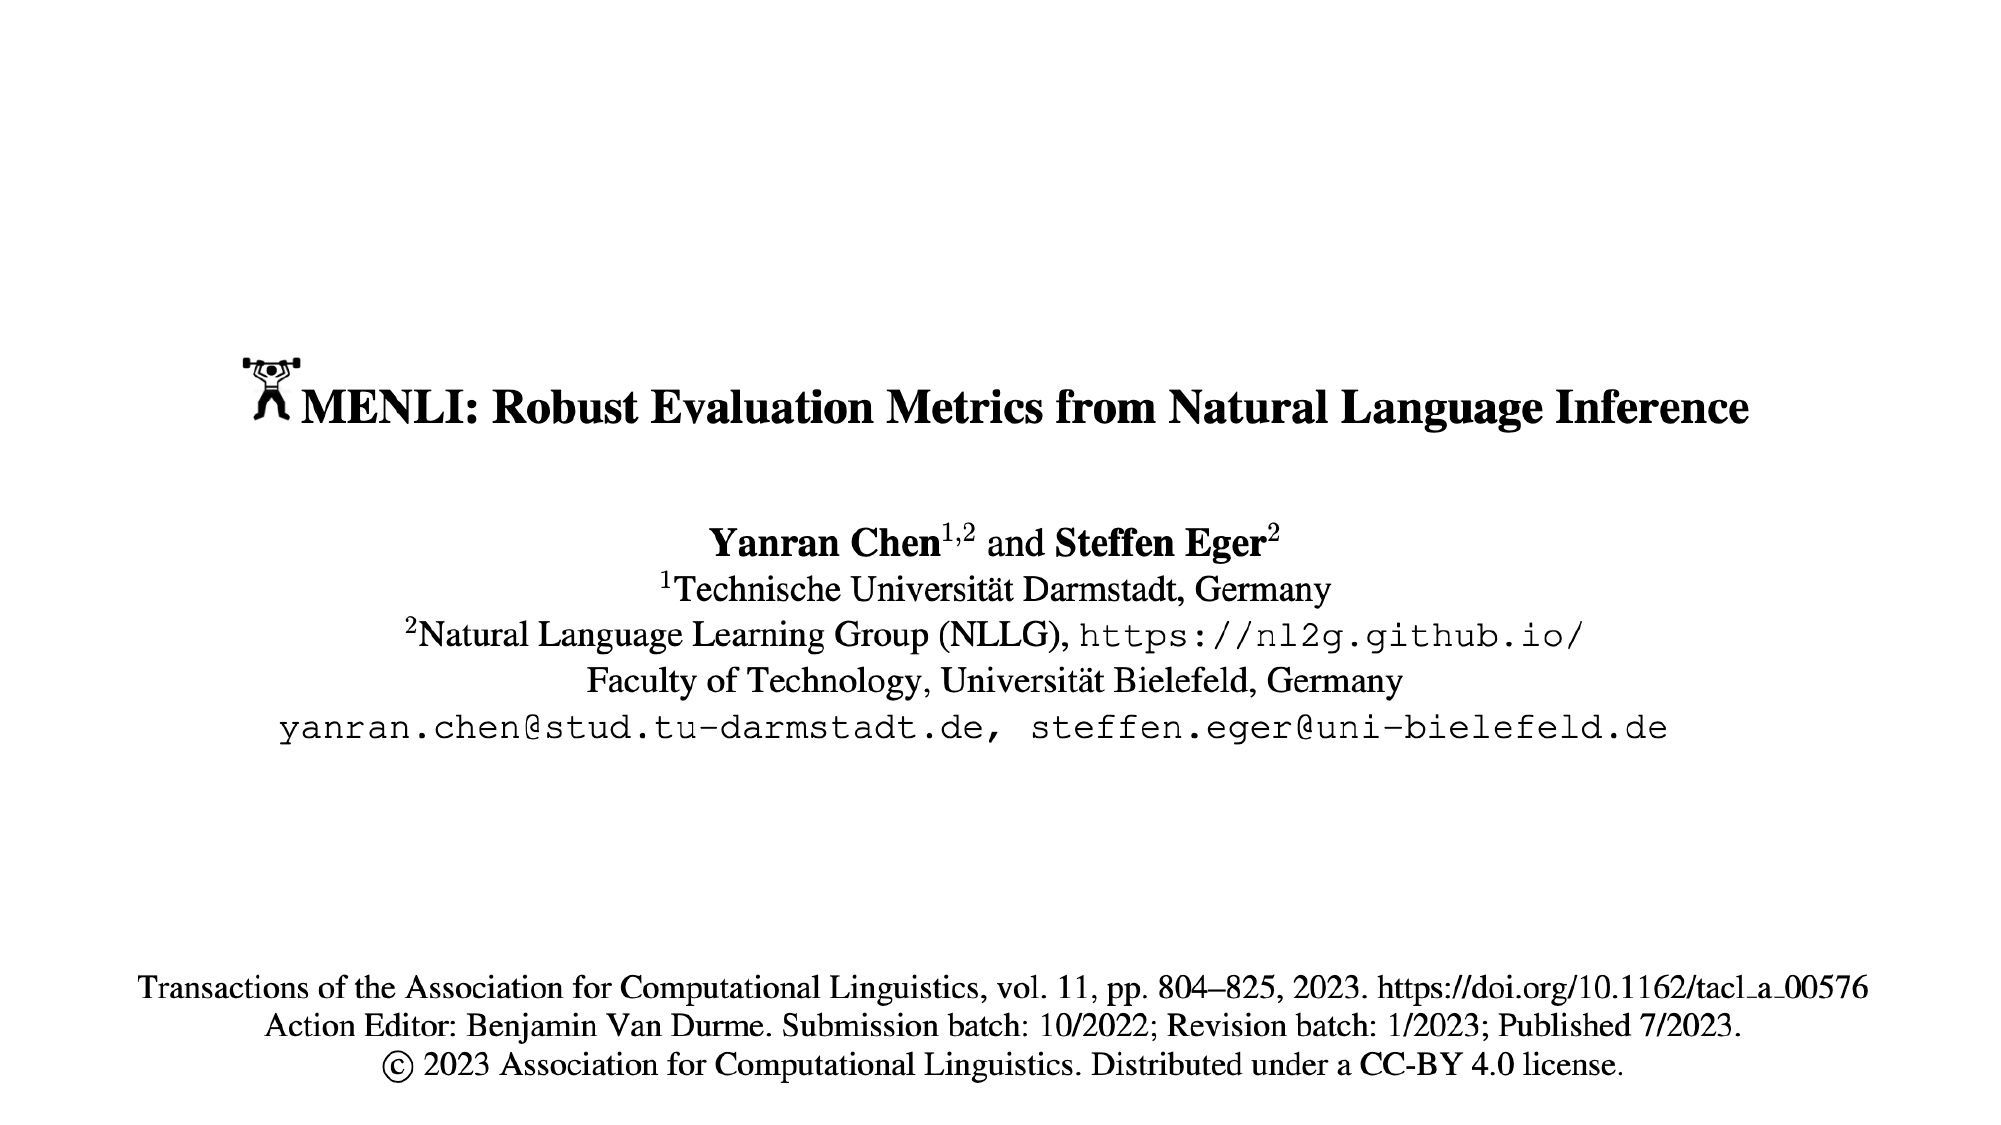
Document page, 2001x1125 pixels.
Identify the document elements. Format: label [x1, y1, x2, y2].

picture [114, 946, 1886, 1112]
picture [195, 304, 1805, 763]
